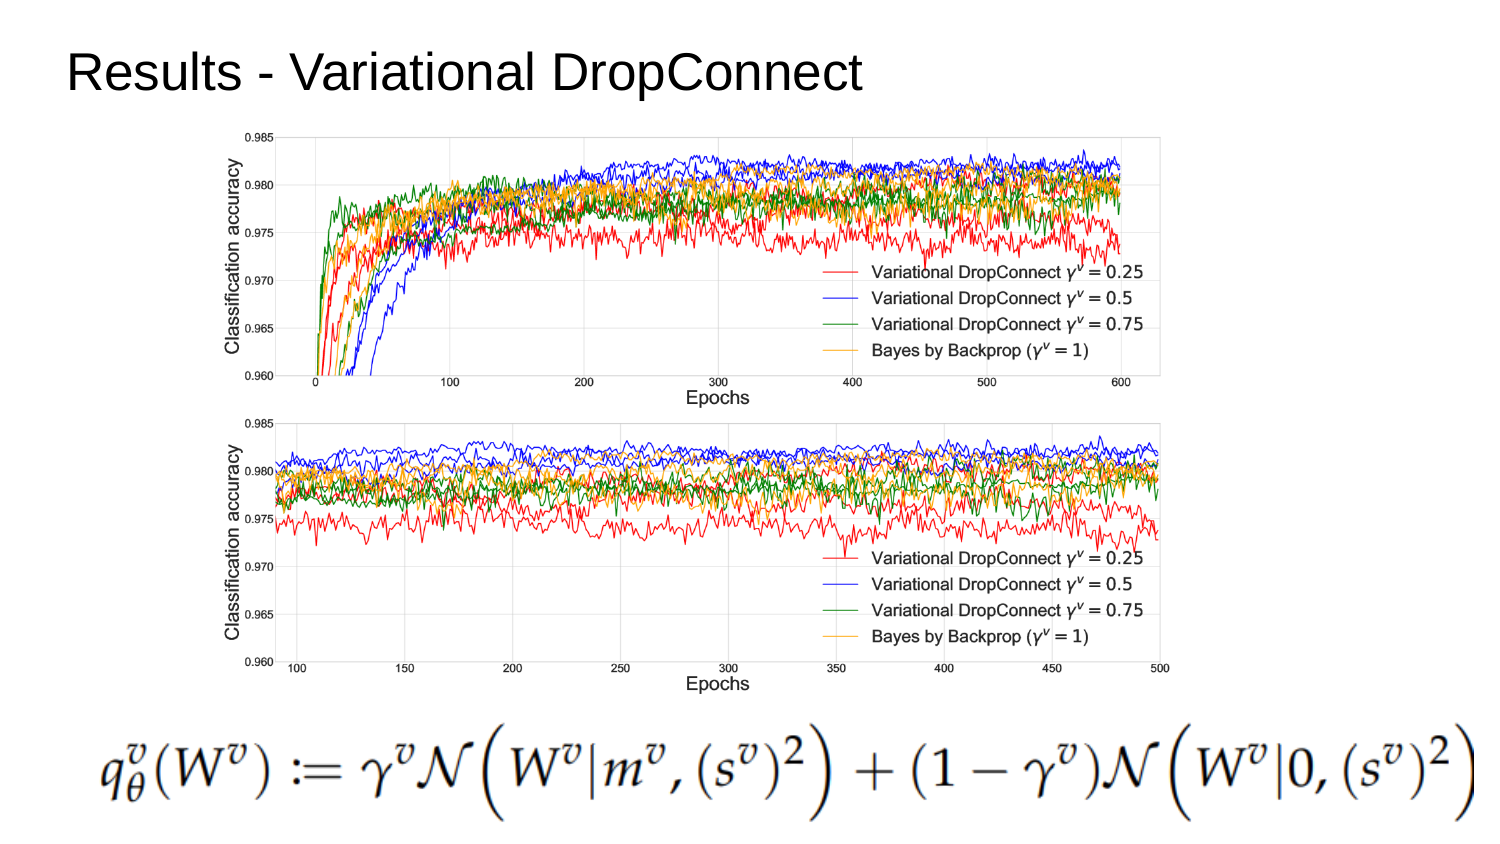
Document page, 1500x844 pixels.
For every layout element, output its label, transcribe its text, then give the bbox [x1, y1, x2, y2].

picture [0, 116, 1474, 844]
title Results - Variational DropConnect [51, 22, 1449, 117]
